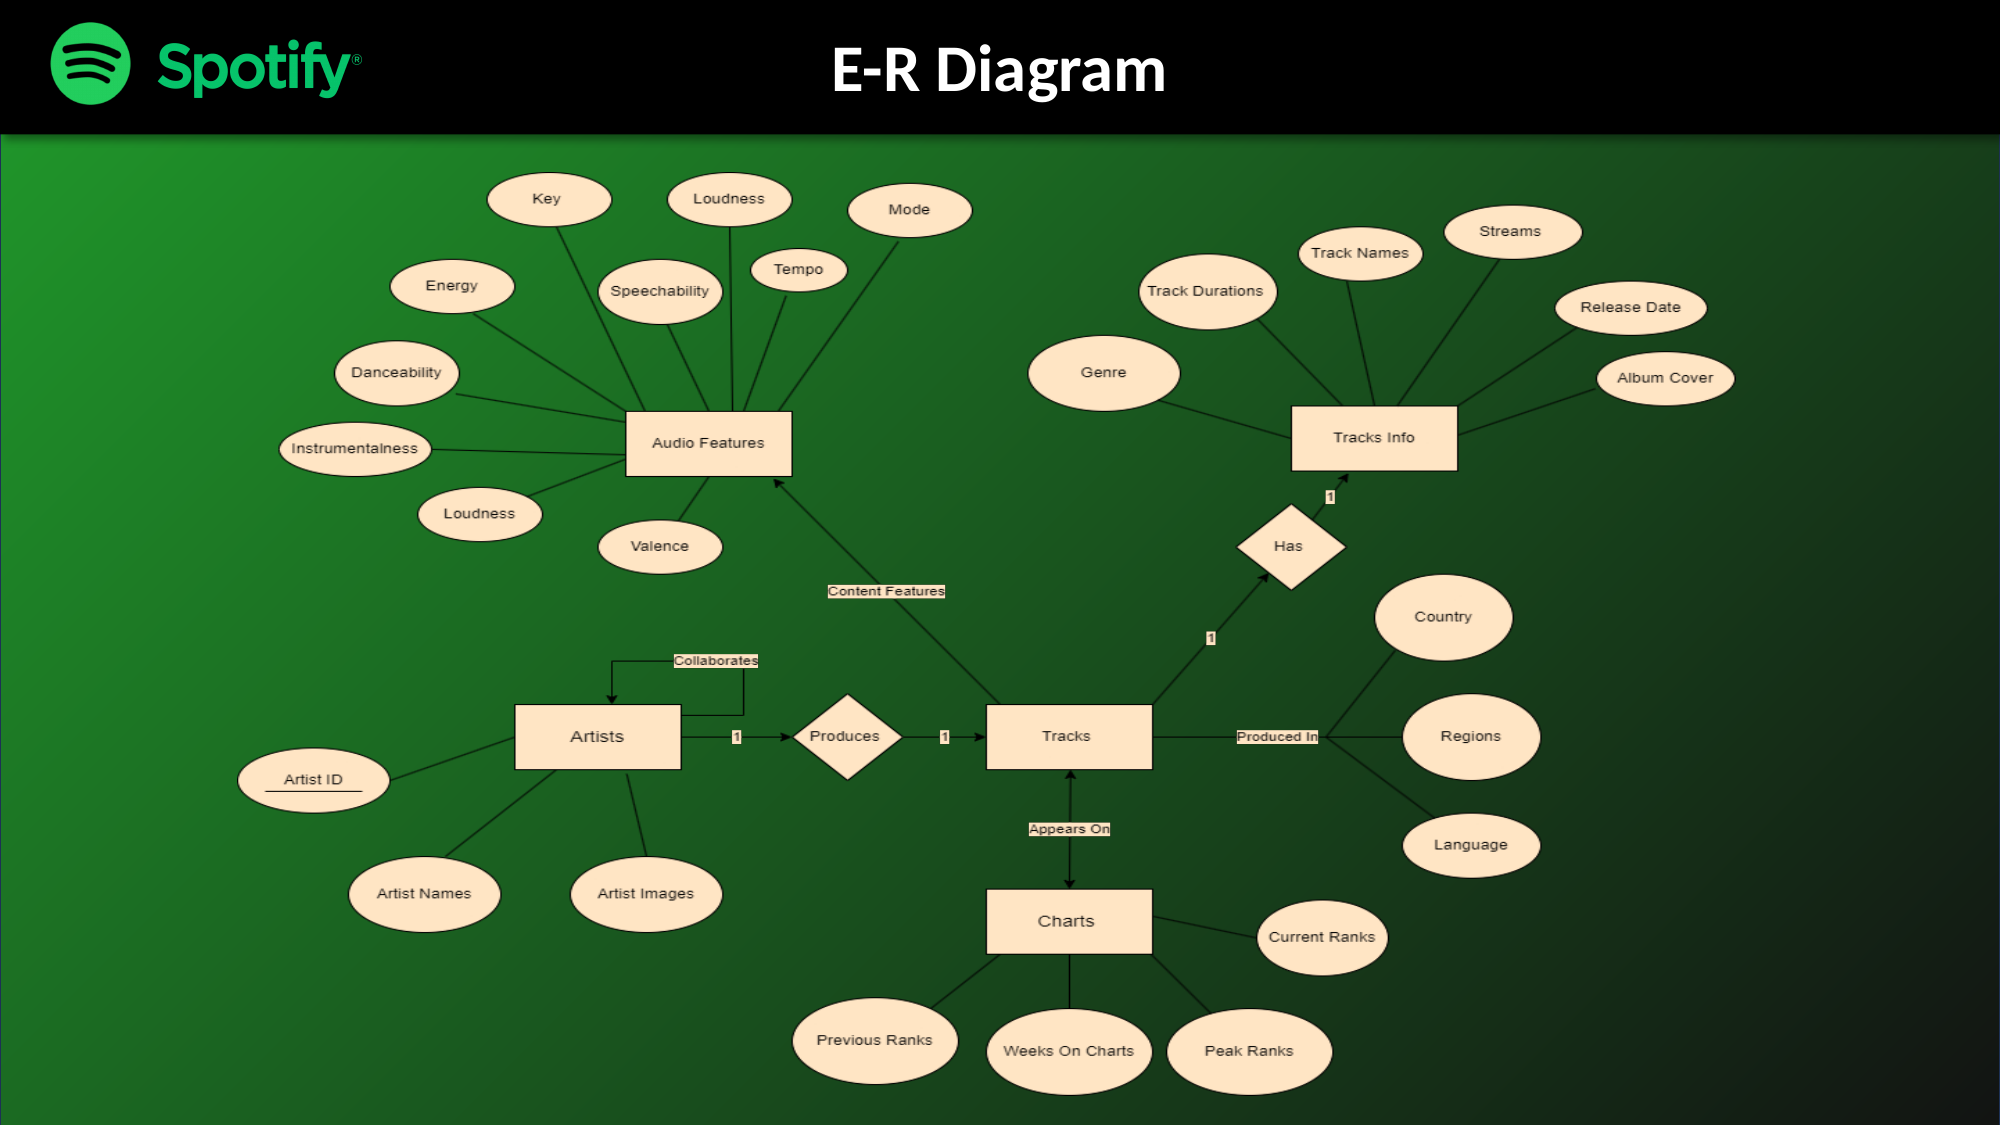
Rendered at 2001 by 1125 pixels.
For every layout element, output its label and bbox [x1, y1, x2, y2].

picture [237, 172, 1736, 1096]
text_box [0, 0, 2000, 1125]
